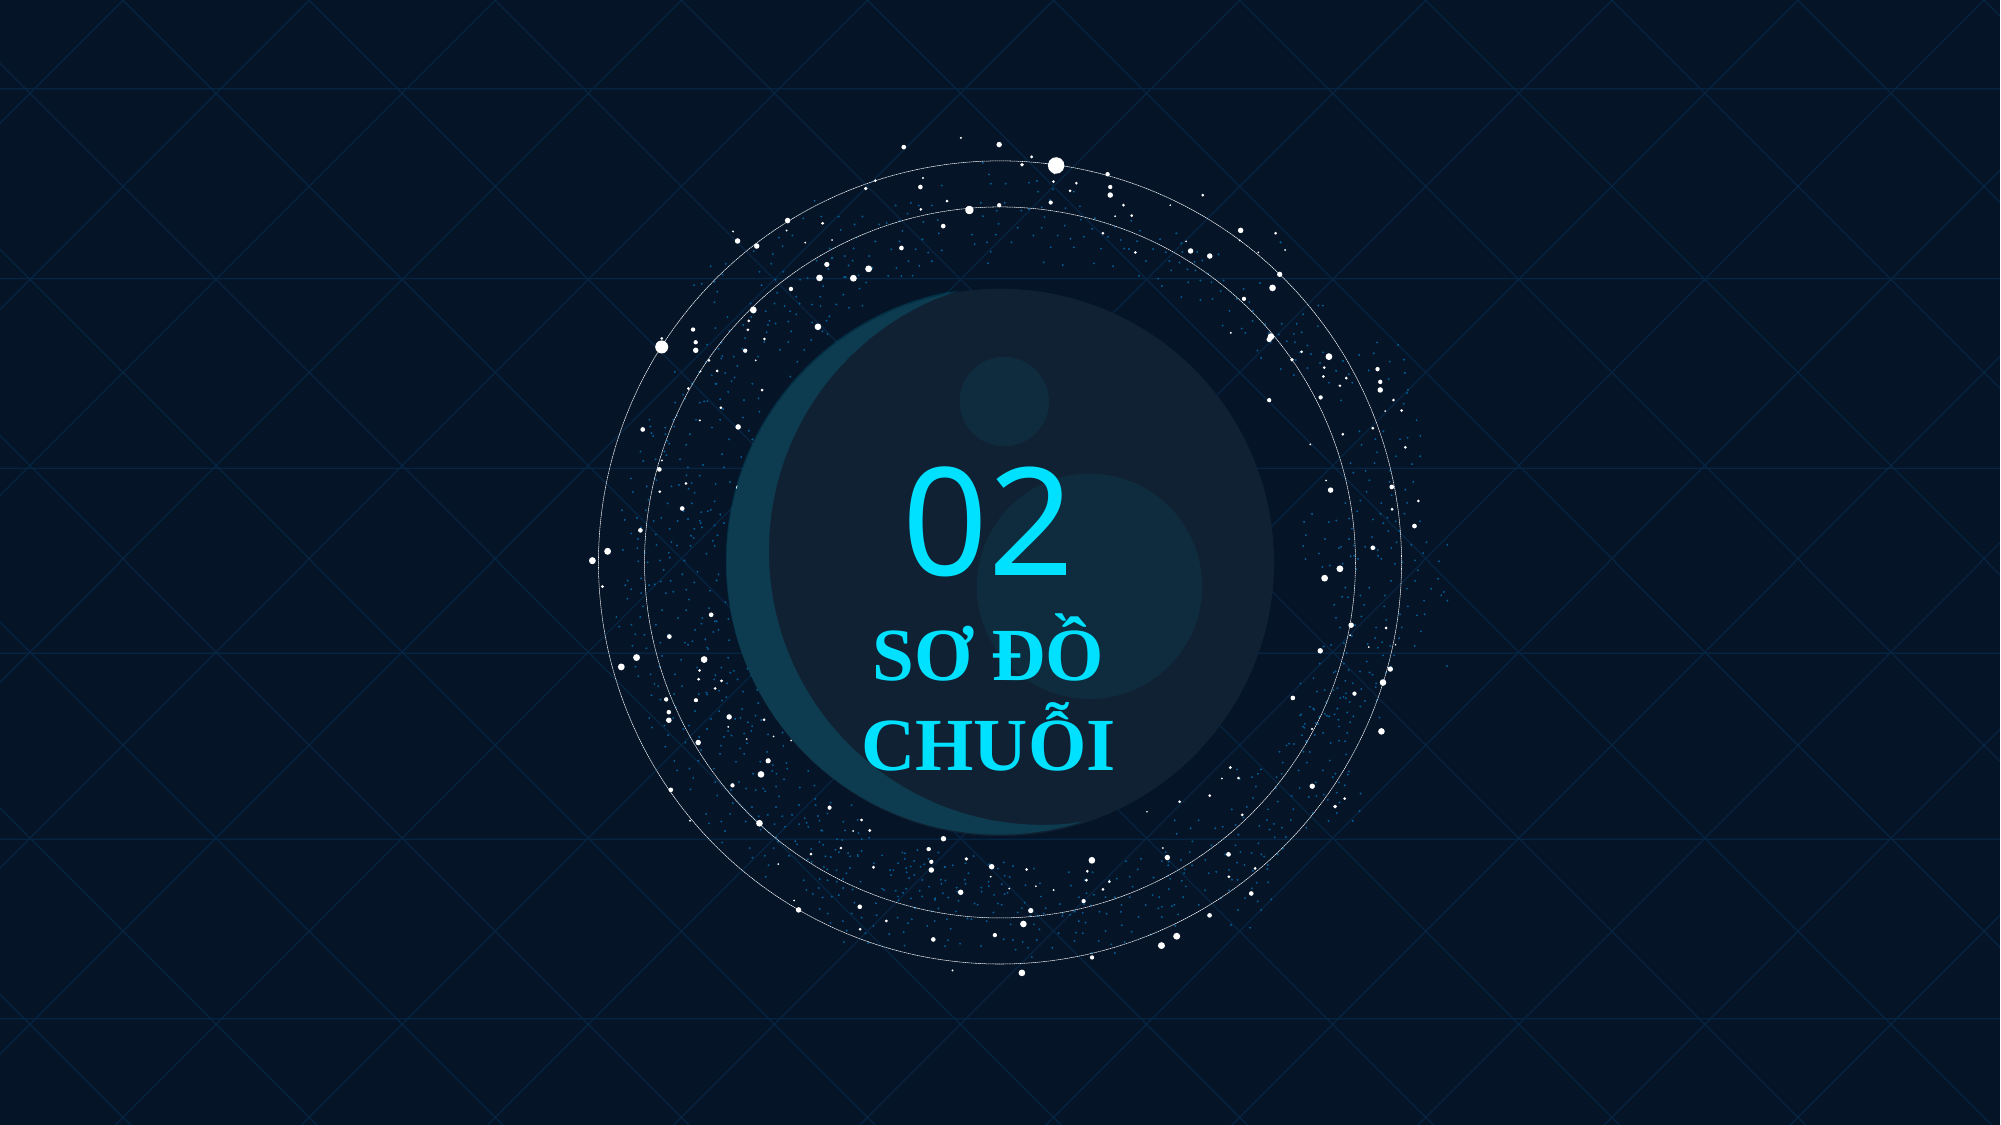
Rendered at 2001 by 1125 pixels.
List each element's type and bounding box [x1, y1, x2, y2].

picture [0, 0, 2000, 1125]
text_box [644, 205, 1356, 919]
text_box [477, 40, 1522, 1085]
text_box [598, 161, 1402, 964]
text_box [725, 288, 1275, 837]
